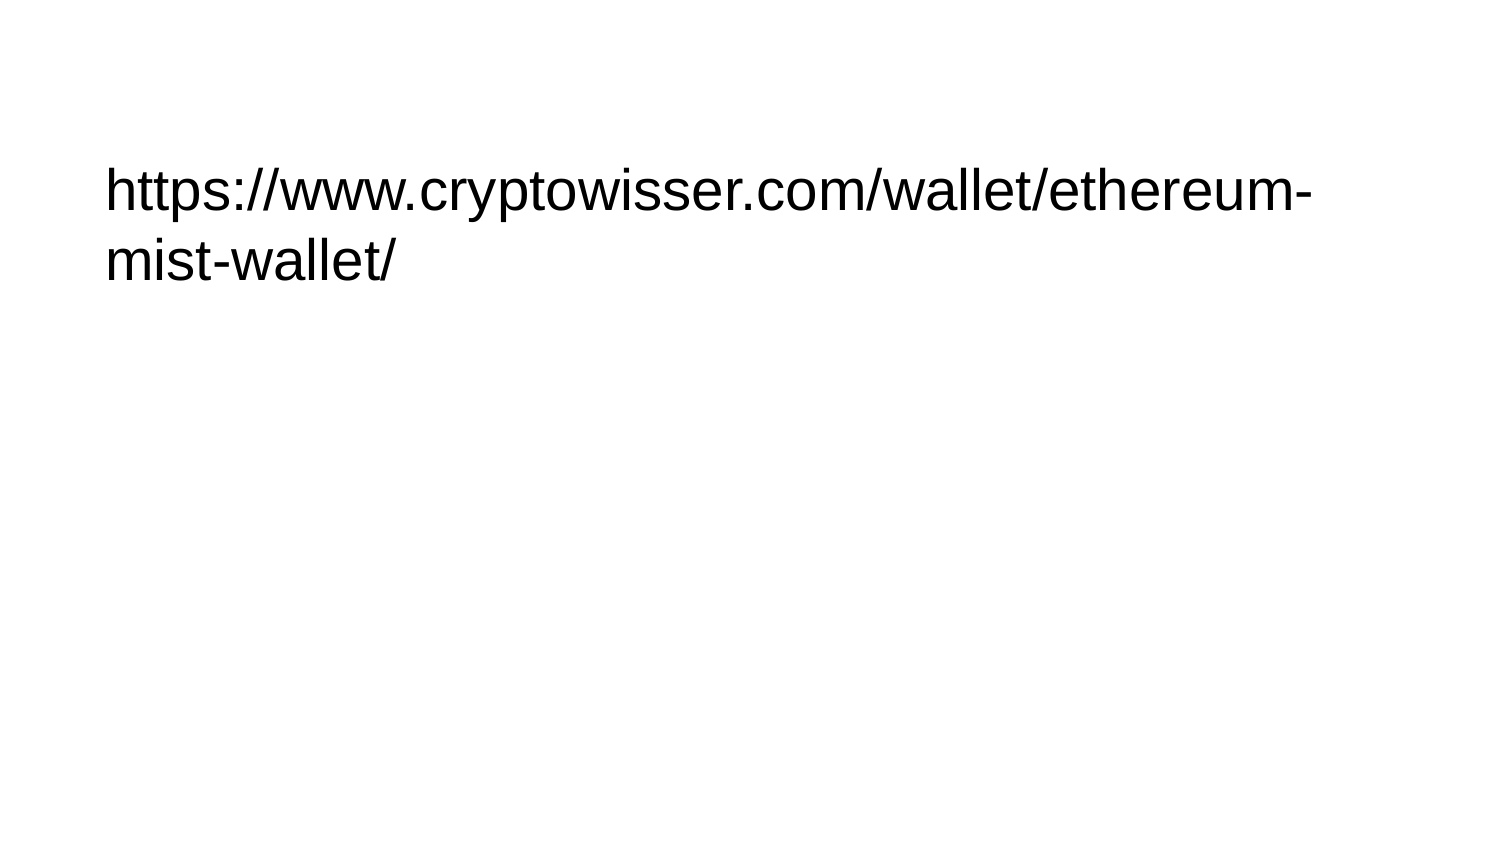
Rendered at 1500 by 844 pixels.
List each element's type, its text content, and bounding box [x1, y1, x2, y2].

text_box https://www.cryptowisser.com/wallet/ethereum-mist-wallet/ [89, 137, 1415, 307]
